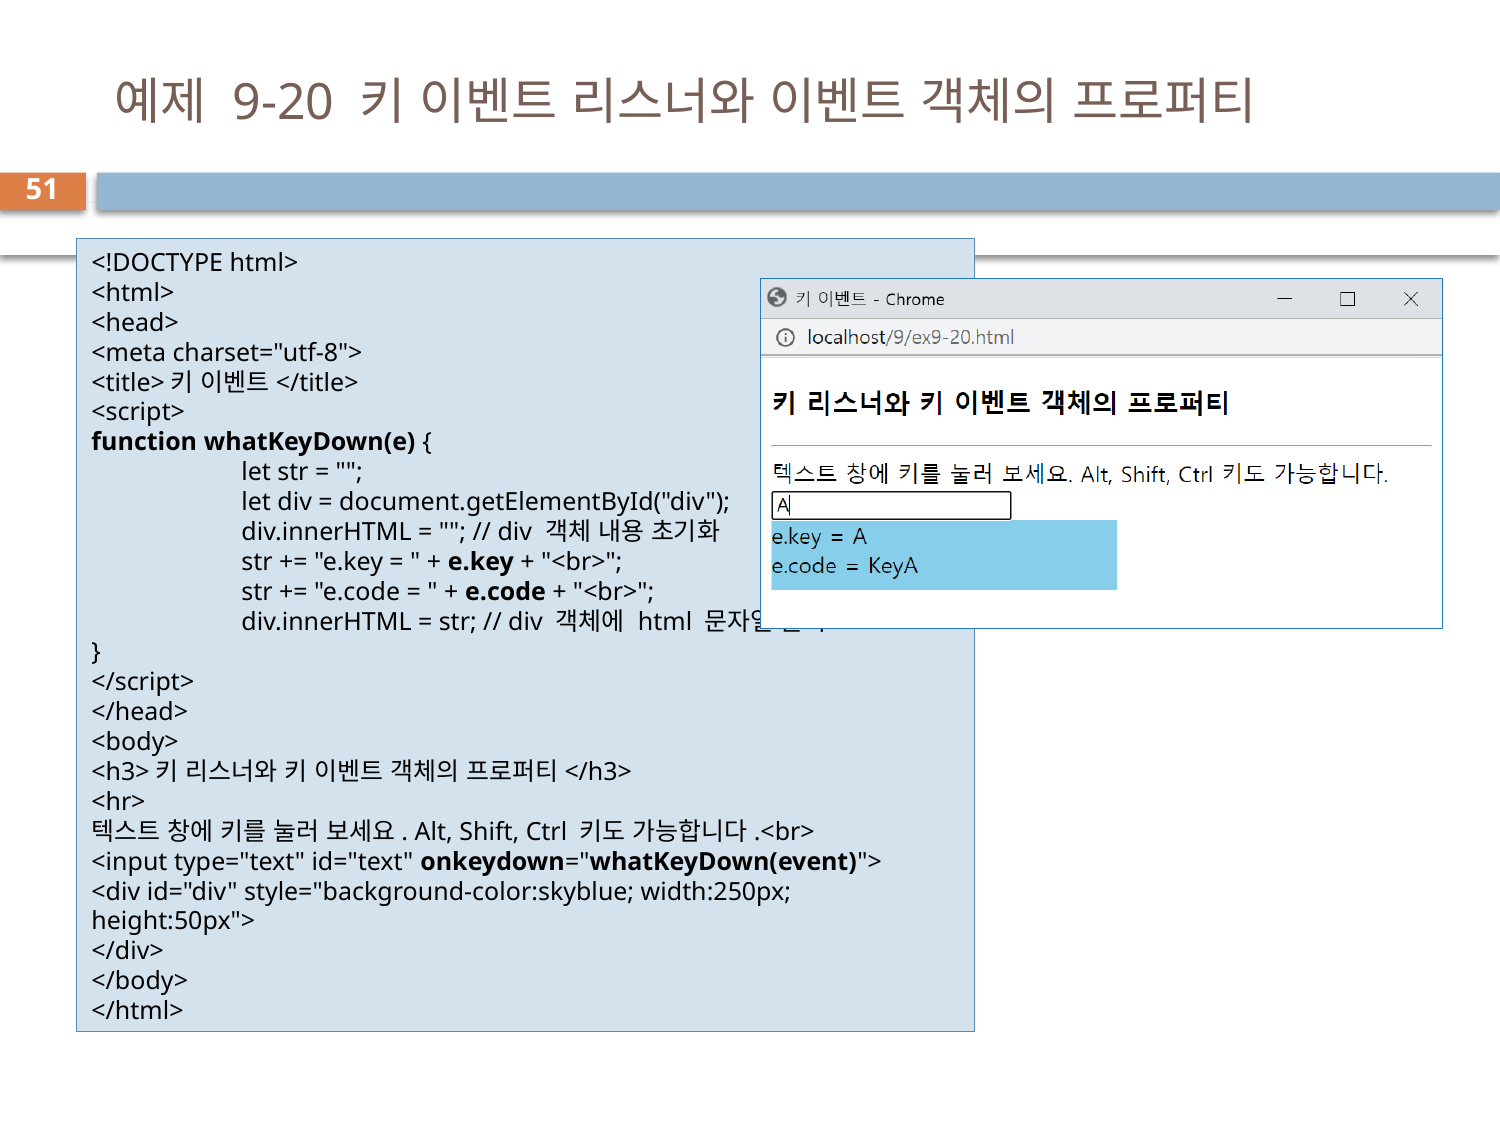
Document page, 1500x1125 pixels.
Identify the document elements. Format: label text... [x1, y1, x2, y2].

picture [760, 278, 1443, 629]
slide_number 51 [0, 170, 87, 211]
text_box <!DOCTYPE html> <html> <head> <meta charset="utf-8"> <title>키 이벤트</title> <script> function whatKeyDown(e) { let str = ""; let div = document.getElementById("div"); div.innerHTML = ""; // div 객체 내용 초기화 str += "e.key = " + e.key + "<br>"; str += "e.code = " + e.code + "<br>"; div.innerHTML = str; // div 객체에 html 문자열 출력 } </script> </head> <body> <h3>키 리스너와 키 이벤트 객체의 프로퍼티</h3> <hr> 텍스트 창에 키를 눌러 보세요. Alt, Shift, Ctrl 키도 가능합니다.<br> <input type="text" id="text" onkeydown="whatKeyDown(event)"> <div id="div" style="background-color:skyblue; width:250px; height:50px"> </div> </body> </html> [76, 238, 975, 1032]
title 예제 9-20 키 이벤트 리스너와 이벤트 객체의 프로퍼티 [99, 37, 1438, 161]
